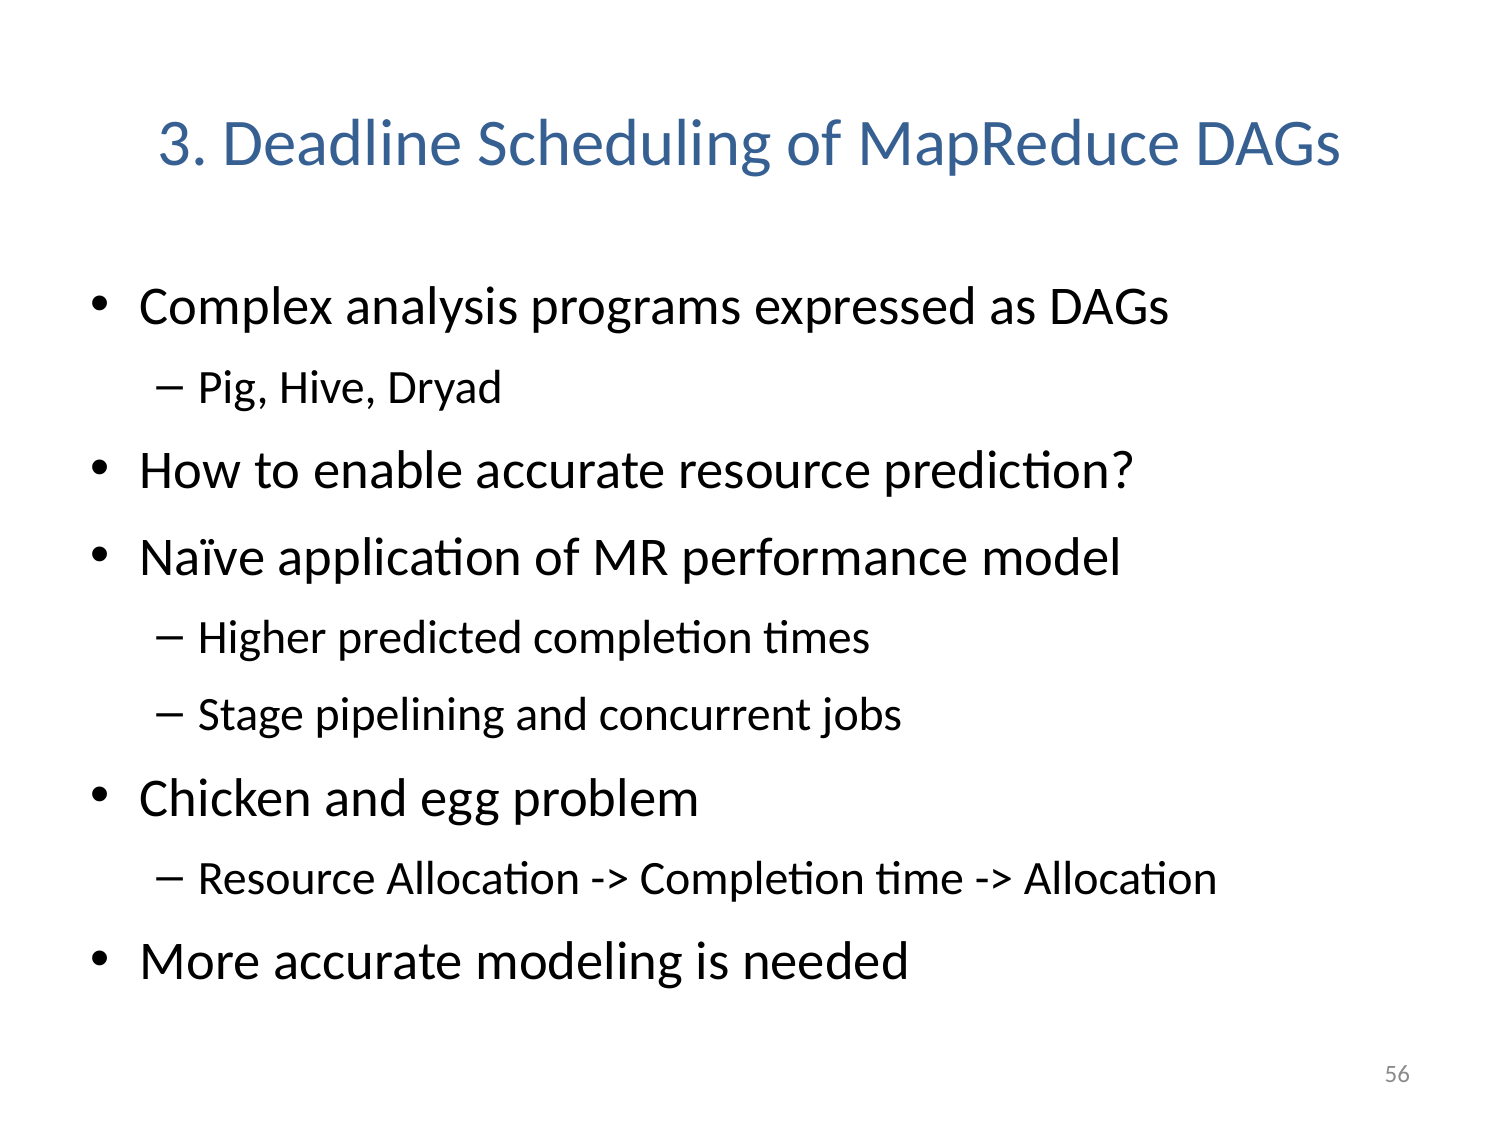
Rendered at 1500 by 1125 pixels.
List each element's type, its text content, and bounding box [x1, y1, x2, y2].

list Complex analysis programs expressed as DAGs Pig, Hive, Dryad How to enable accurate resource prediction? Naïve application of MR performance model Higher predicted completion times Stage pipelining and concurrent jobs Chicken and egg problem Resource Allocation -> Completion time -> Allocation More accurate modeling is needed [75, 262, 1425, 1005]
slide_number 56 [1074, 1042, 1425, 1103]
title 3. Deadline Scheduling of MapReduce DAGs [75, 45, 1425, 233]
